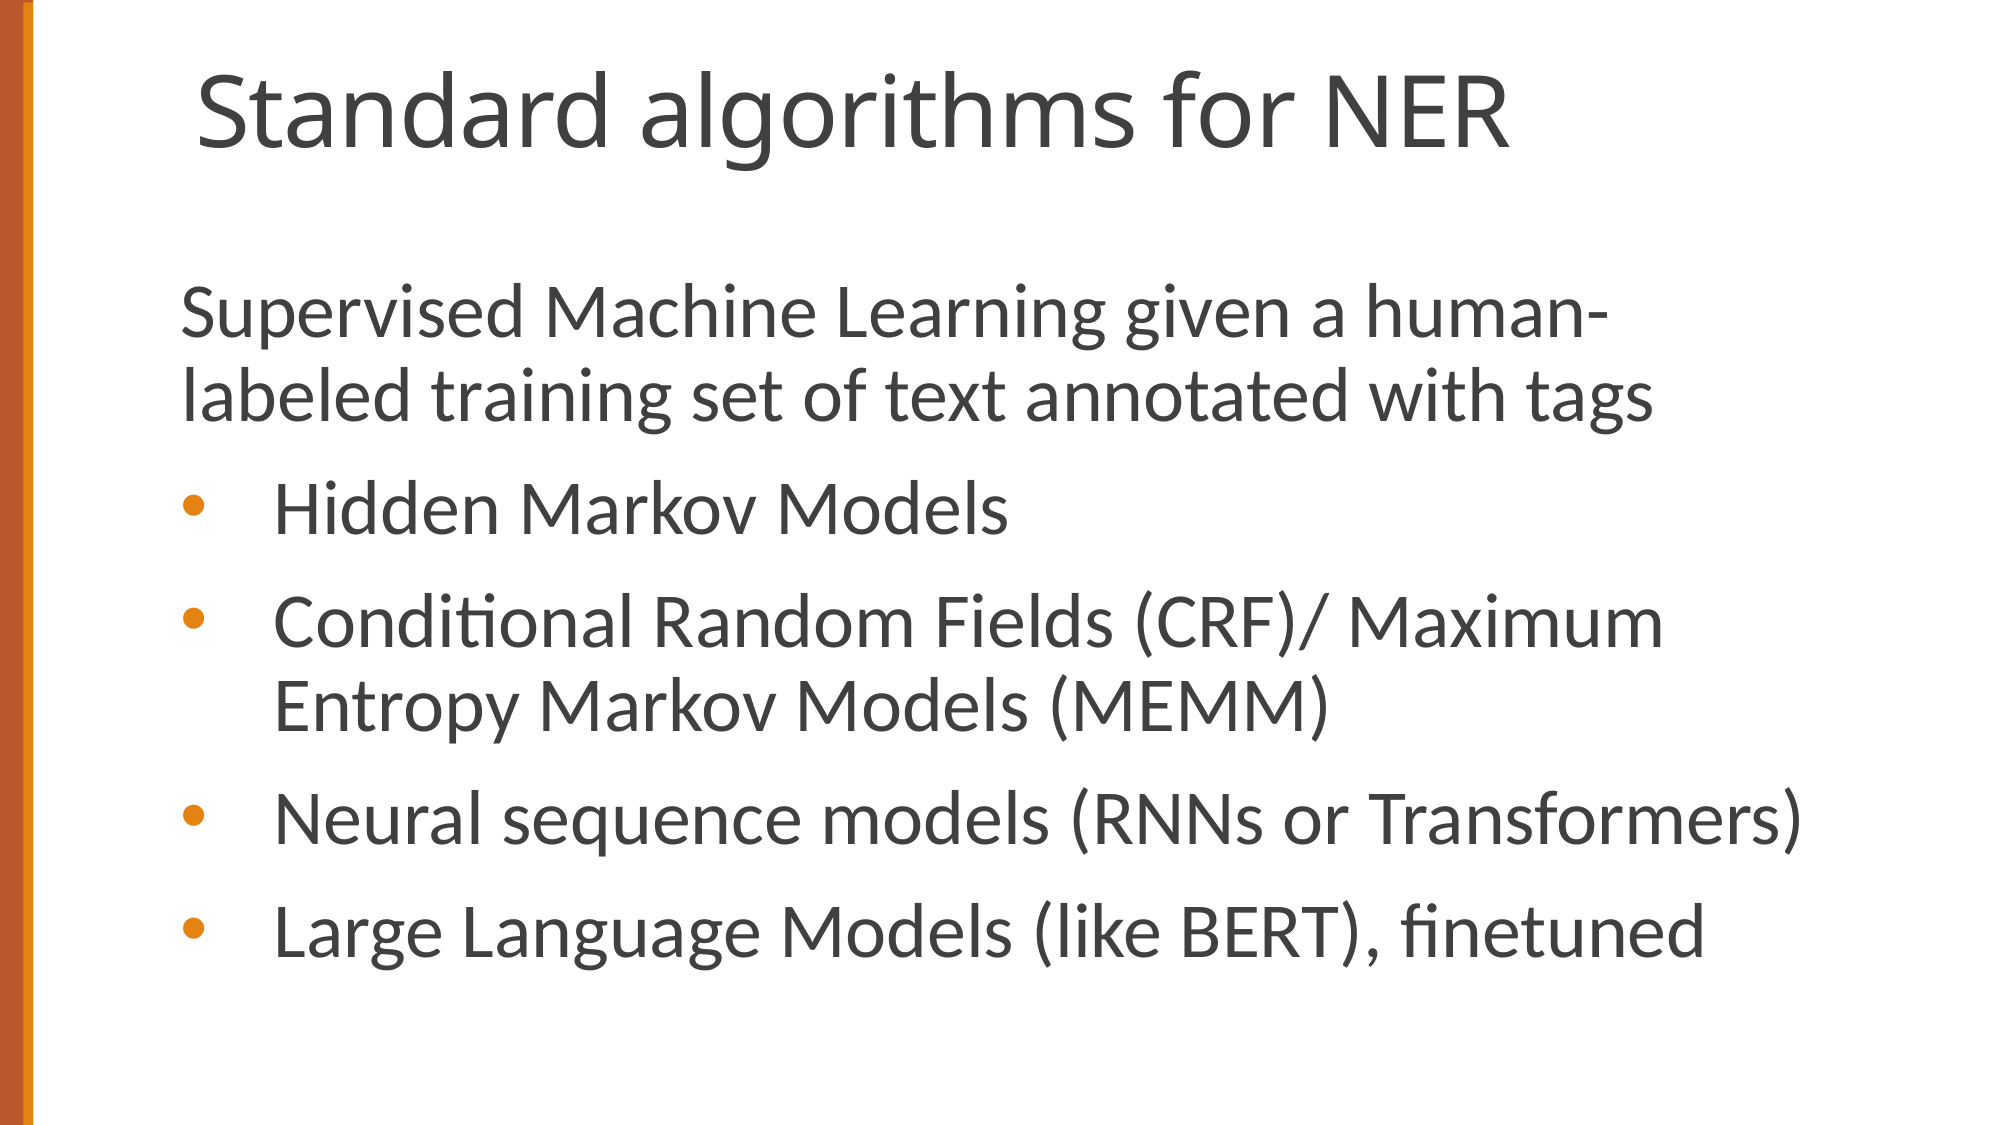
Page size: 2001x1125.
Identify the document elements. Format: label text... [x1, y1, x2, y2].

list Supervised Machine Learning given a human-labeled training set of text annotated with tags Hidden Markov Models Conditional Random Fields (CRF)/ Maximum Entropy Markov Models (MEMM) Neural sequence models (RNNs or Transformers) Large Language Models (like BERT), finetuned [180, 262, 1830, 1013]
title Standard algorithms for NER [180, 26, 1925, 175]
